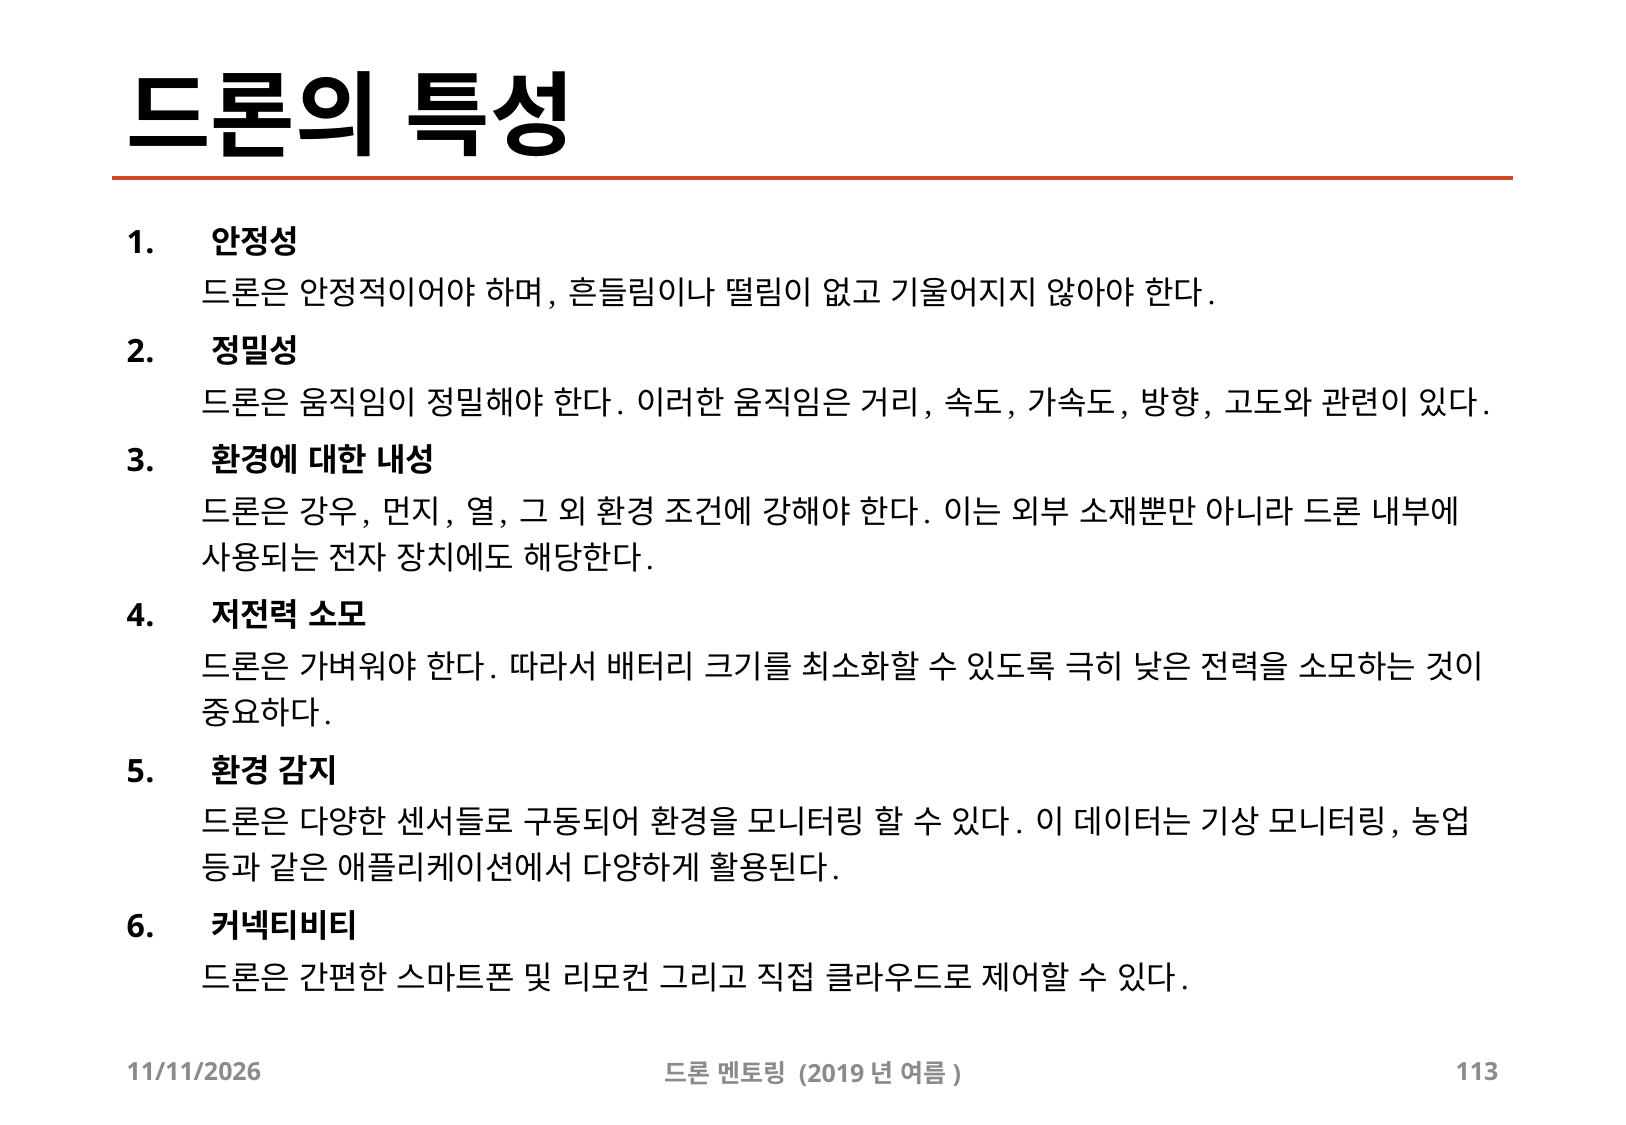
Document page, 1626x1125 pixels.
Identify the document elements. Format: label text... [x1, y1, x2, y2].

slide_number 113 [1433, 1042, 1514, 1103]
title 드론의 특성 [111, 59, 1514, 179]
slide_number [111, 1042, 303, 1103]
list 안정성 드론은 안정적이어야 하며, 흔들림이나 떨림이 없고 기울어지지 않아야 한다. 정밀성 드론은 움직임이 정밀해야 한다. 이러한 움직임은 거리, 속도, 가속도, 방향, 고도와 관련이 있다. 환경에 대한 내성 드론은 강우, 먼지, 열, 그 외 환경 조건에 강해야 한다. 이는 외부 소재뿐만 아니라 드론 내부에 사용되는 전자 장치에도 해당한다. 저전력 소모 드론은 가벼워야 한다. 따라서 배터리 크기를 최소화할 수 있도록 극히 낮은 전력을 소모하는 것이 중요하다. 환경 감지 드론은 다양한 센서들로 구동되어 환경을 모니터링 할 수 있다. 이 데이터는 기상 모니터링, 농업 등과 같은 애플리케이션에서 다양하게 활용된다. 커넥티비티 드론은 간편한 스마트폰 및 리모컨 그리고 직접 클라우드로 제어할 수 있다. [111, 205, 1514, 1014]
footer 드론 멘토링 (2019년 여름) [538, 1042, 1087, 1103]
